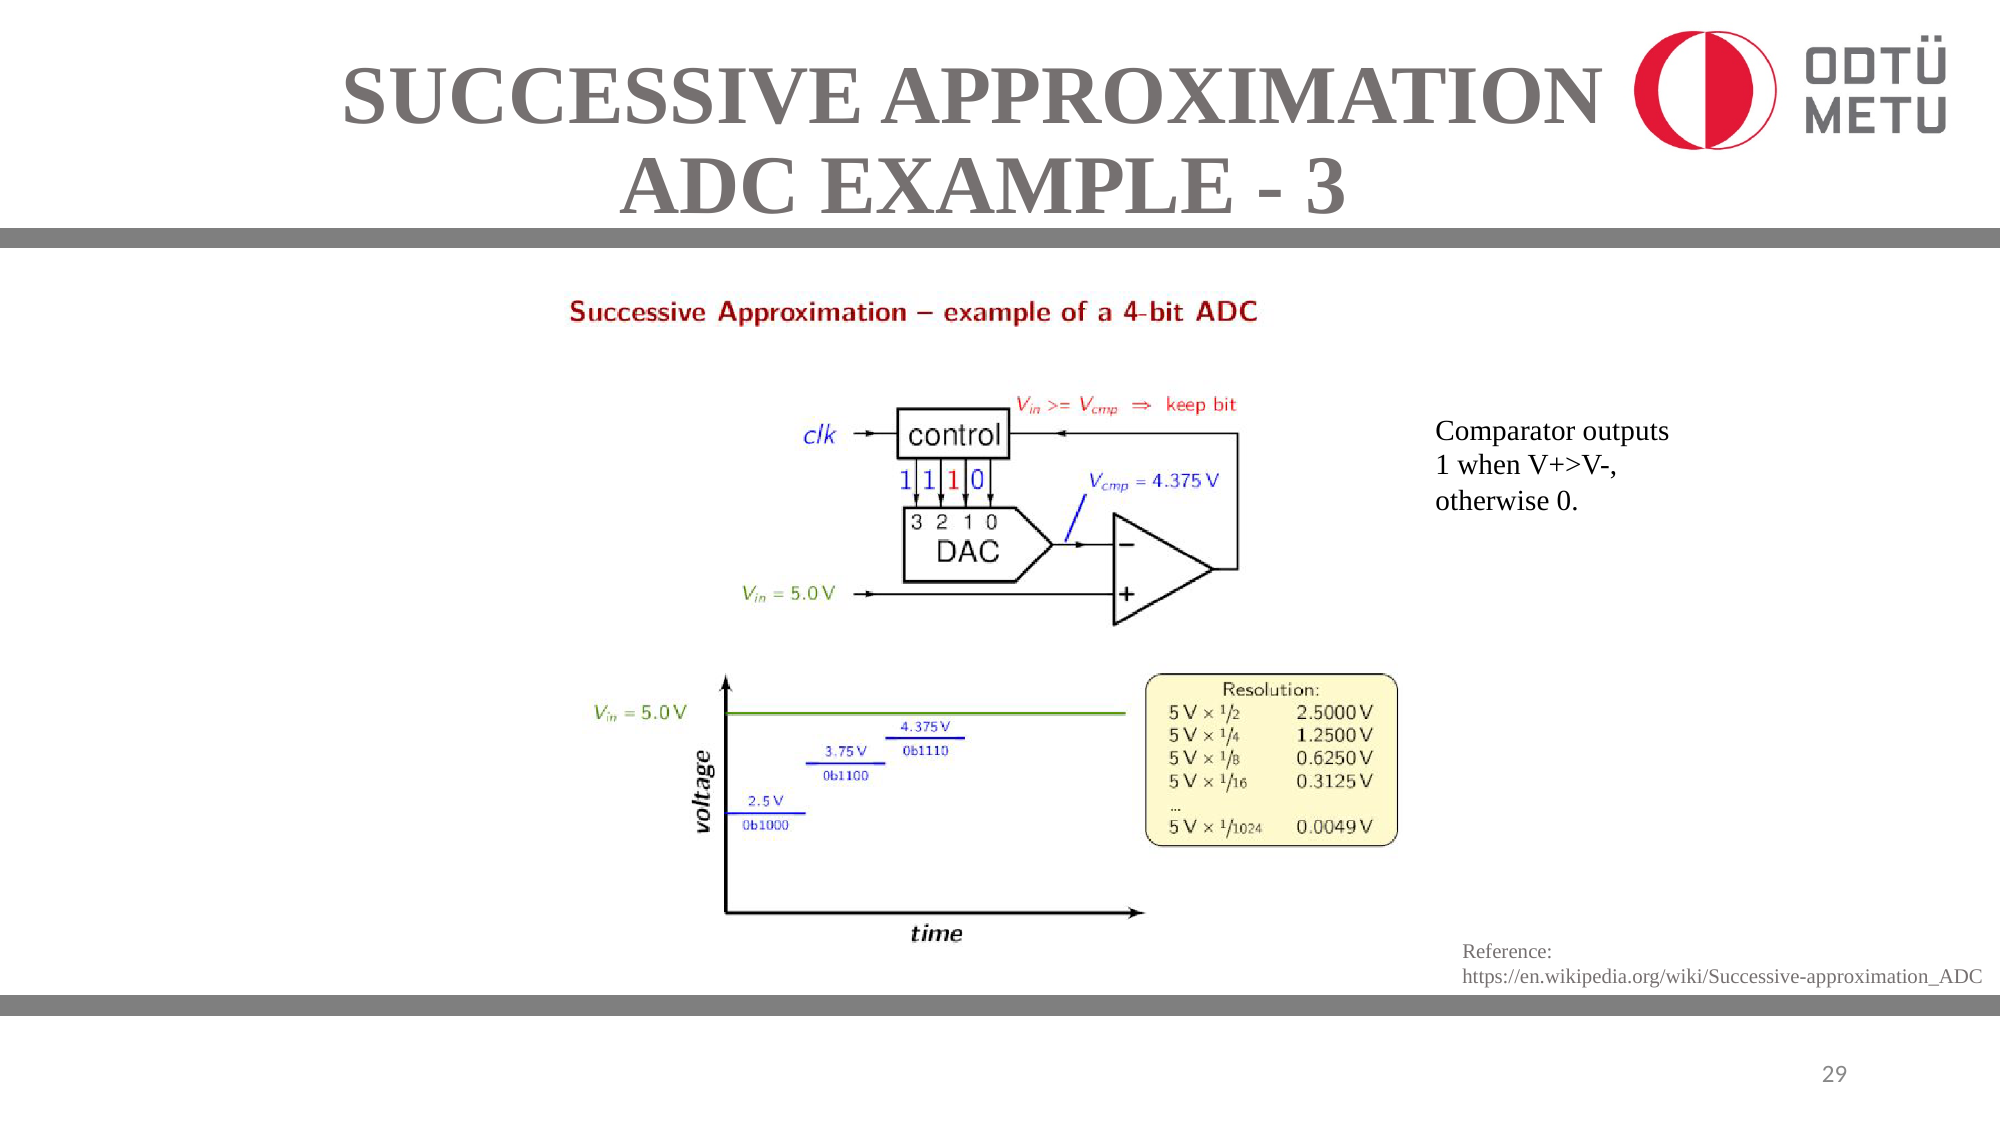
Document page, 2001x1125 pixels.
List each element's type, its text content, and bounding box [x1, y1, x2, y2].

text_box Reference: https://en.wikipedia.org/wiki/Successive-approximation_ADC [1447, 930, 2000, 996]
picture [1590, 22, 1978, 165]
picture [563, 290, 1403, 953]
slide_number ‹#› [1412, 1042, 1863, 1103]
text_box [0, 228, 2000, 248]
title SUCCESSIVE APPROXIMATION ADC EXAMPLE - 3 [121, 32, 1846, 228]
text_box Comparator outputs 1 when V+>V-, otherwise 0. [1420, 403, 1784, 524]
text_box [0, 996, 2000, 1015]
